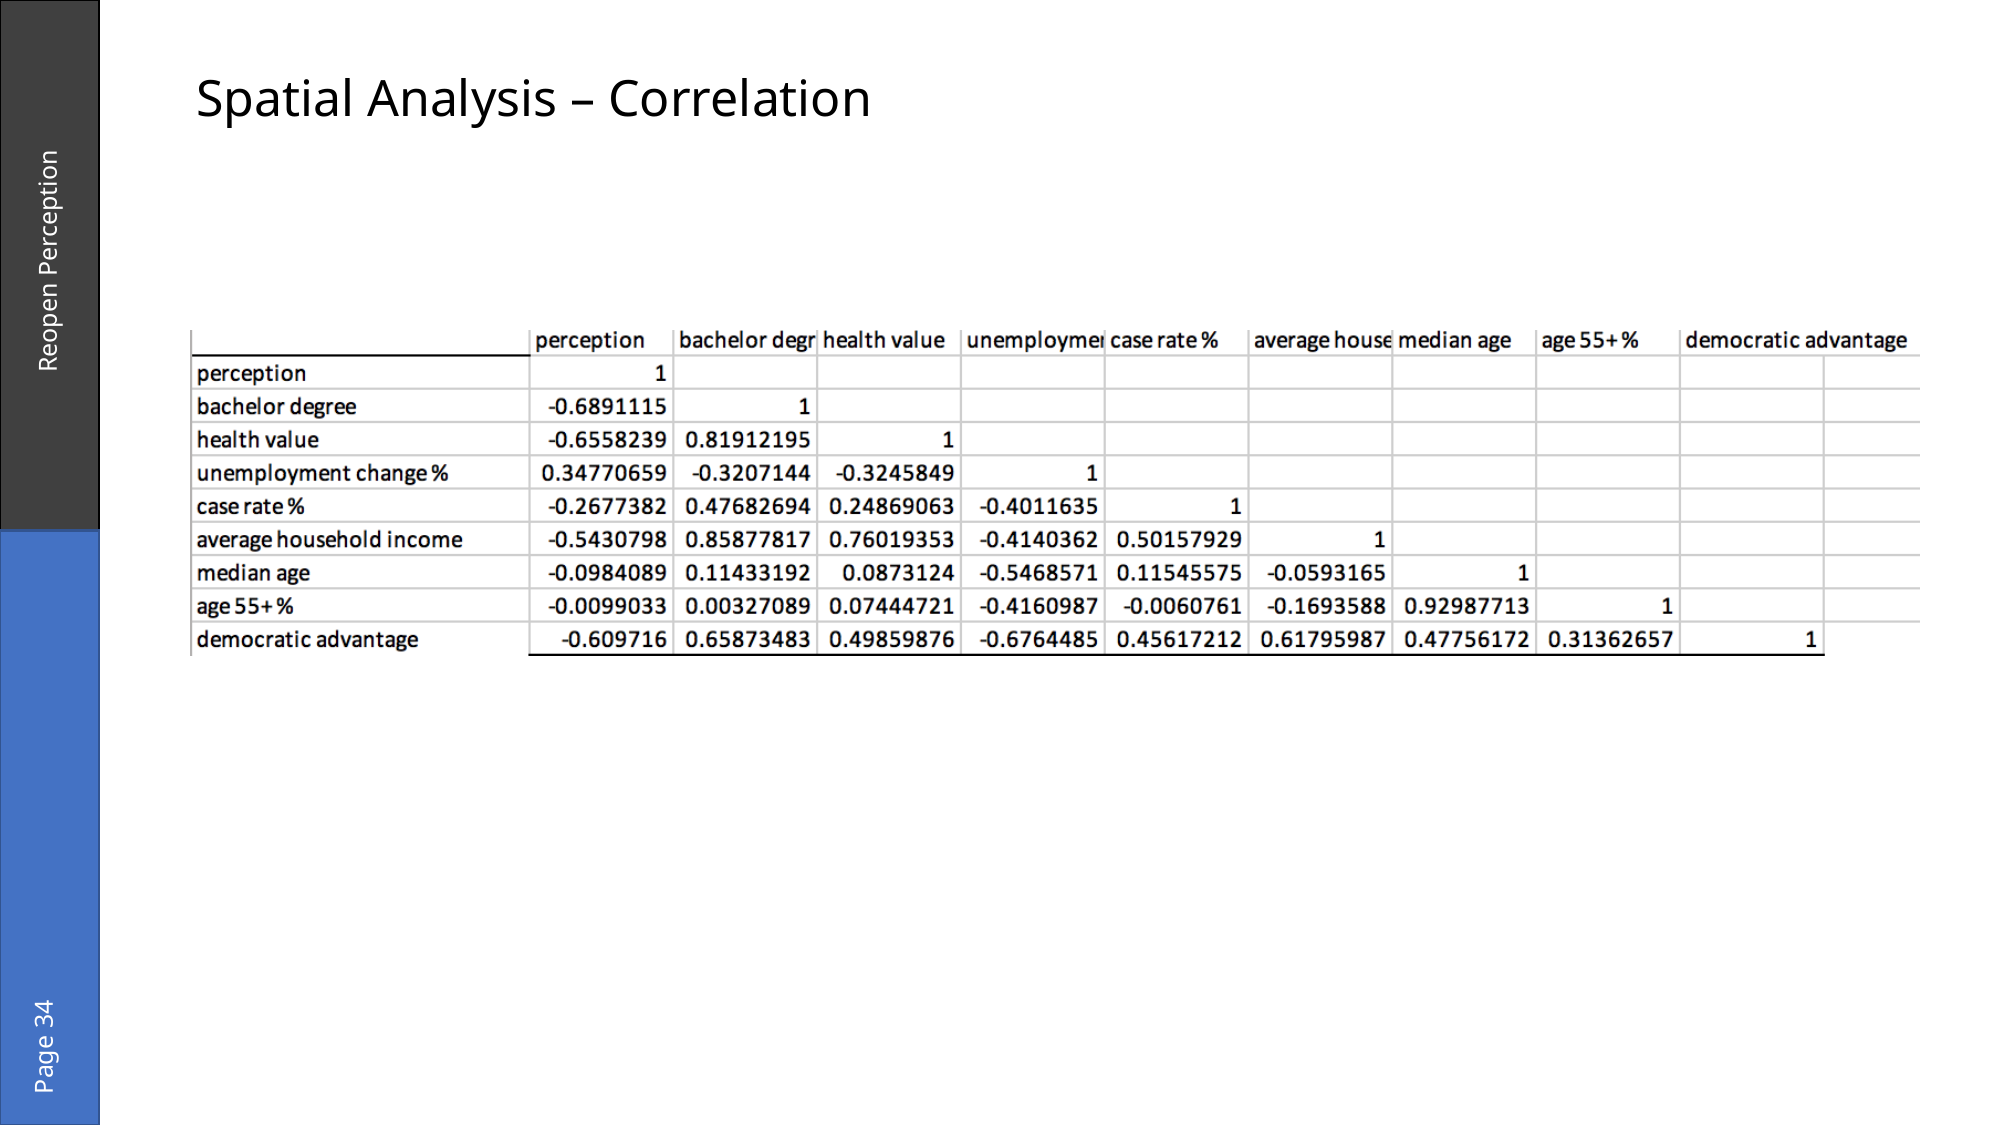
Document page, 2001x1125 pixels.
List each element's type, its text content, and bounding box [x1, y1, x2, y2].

text_box Reopen Perception [1, 135, 62, 531]
text_box Spatial Analysis – Correlation [181, 59, 888, 134]
text_box [0, 529, 100, 1125]
text_box [0, 0, 100, 529]
slide_number Page 34 [0, 985, 60, 1125]
picture [190, 330, 1920, 656]
